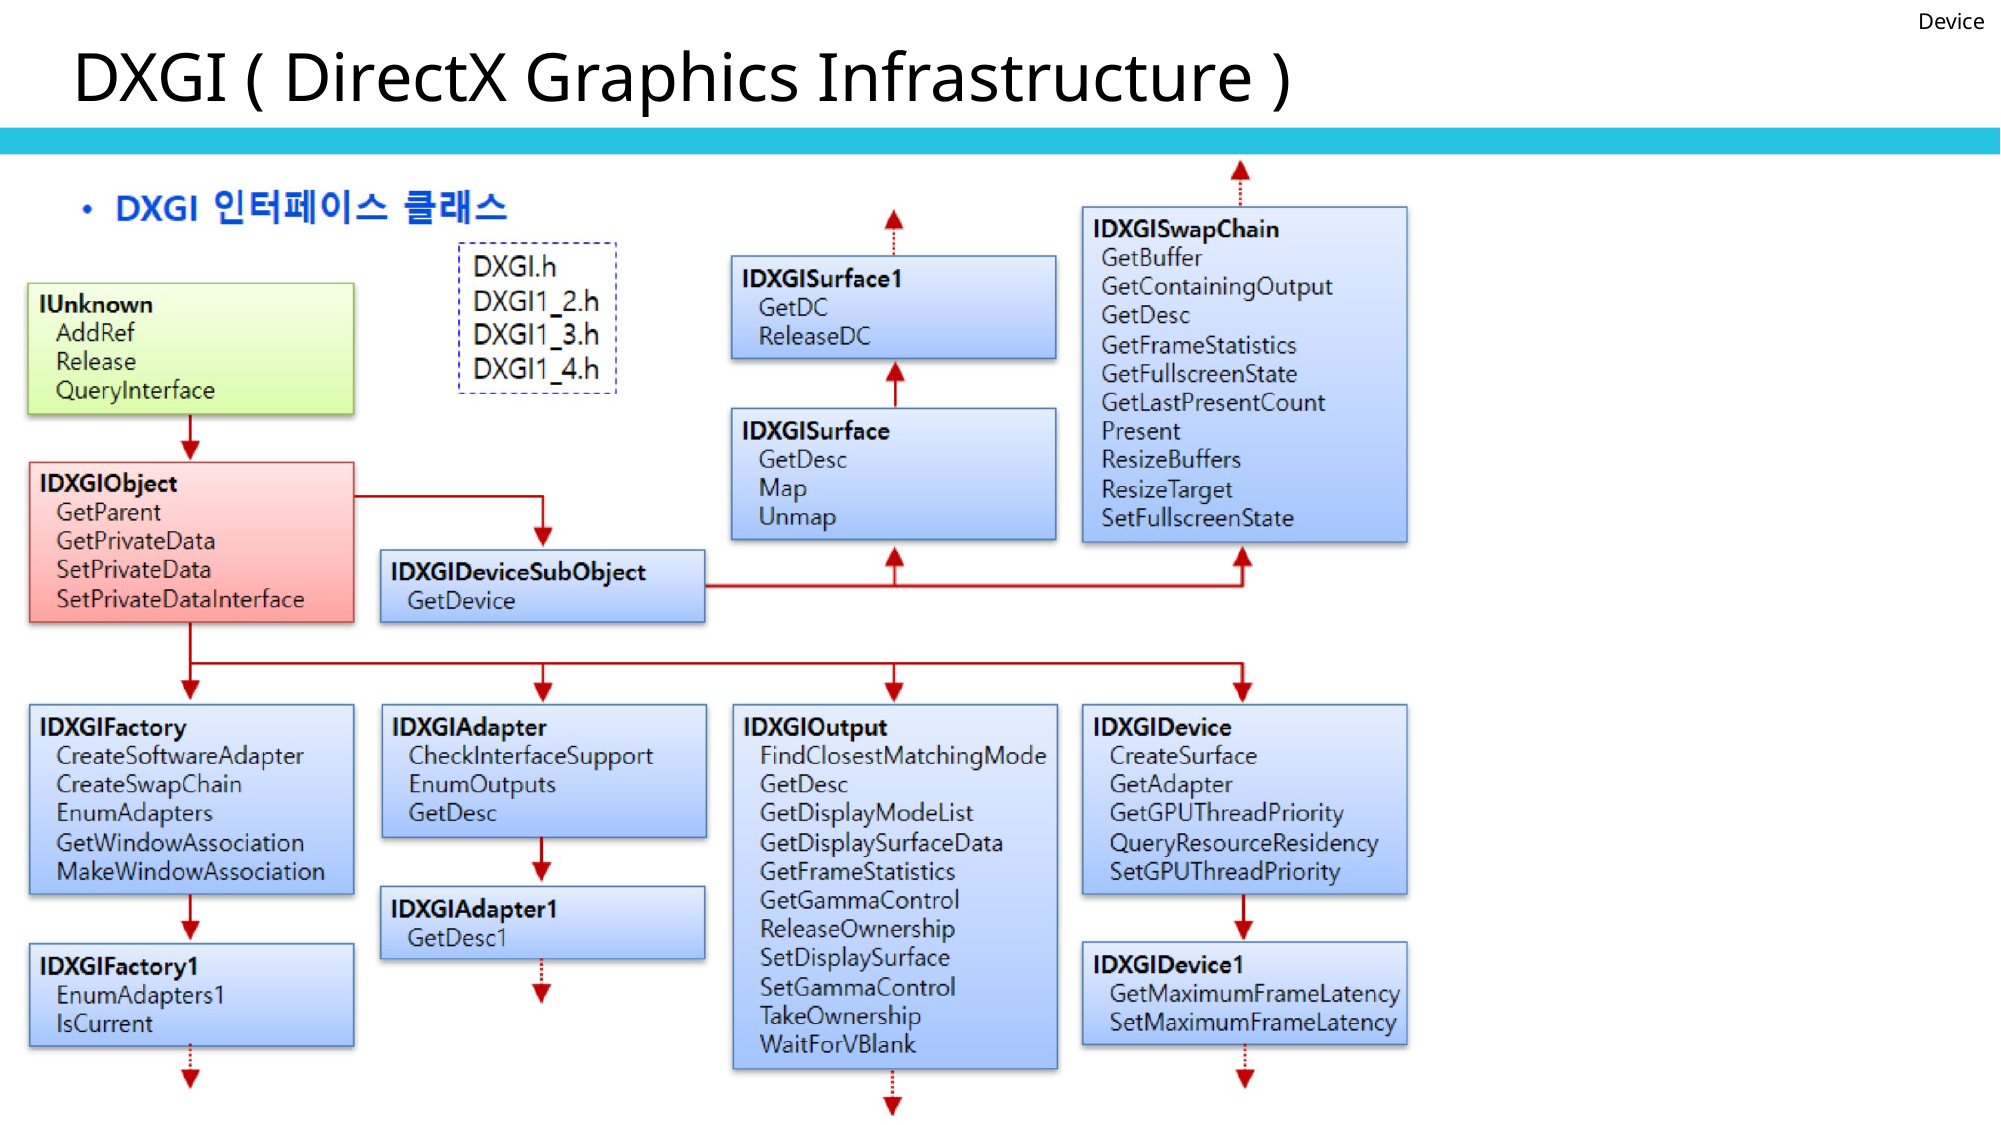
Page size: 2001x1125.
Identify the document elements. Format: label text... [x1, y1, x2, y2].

text_box DXGI ( DirectX Graphics Infrastructure ) [57, 27, 1308, 123]
picture [8, 156, 1430, 1125]
text_box Device [1558, 0, 2000, 41]
